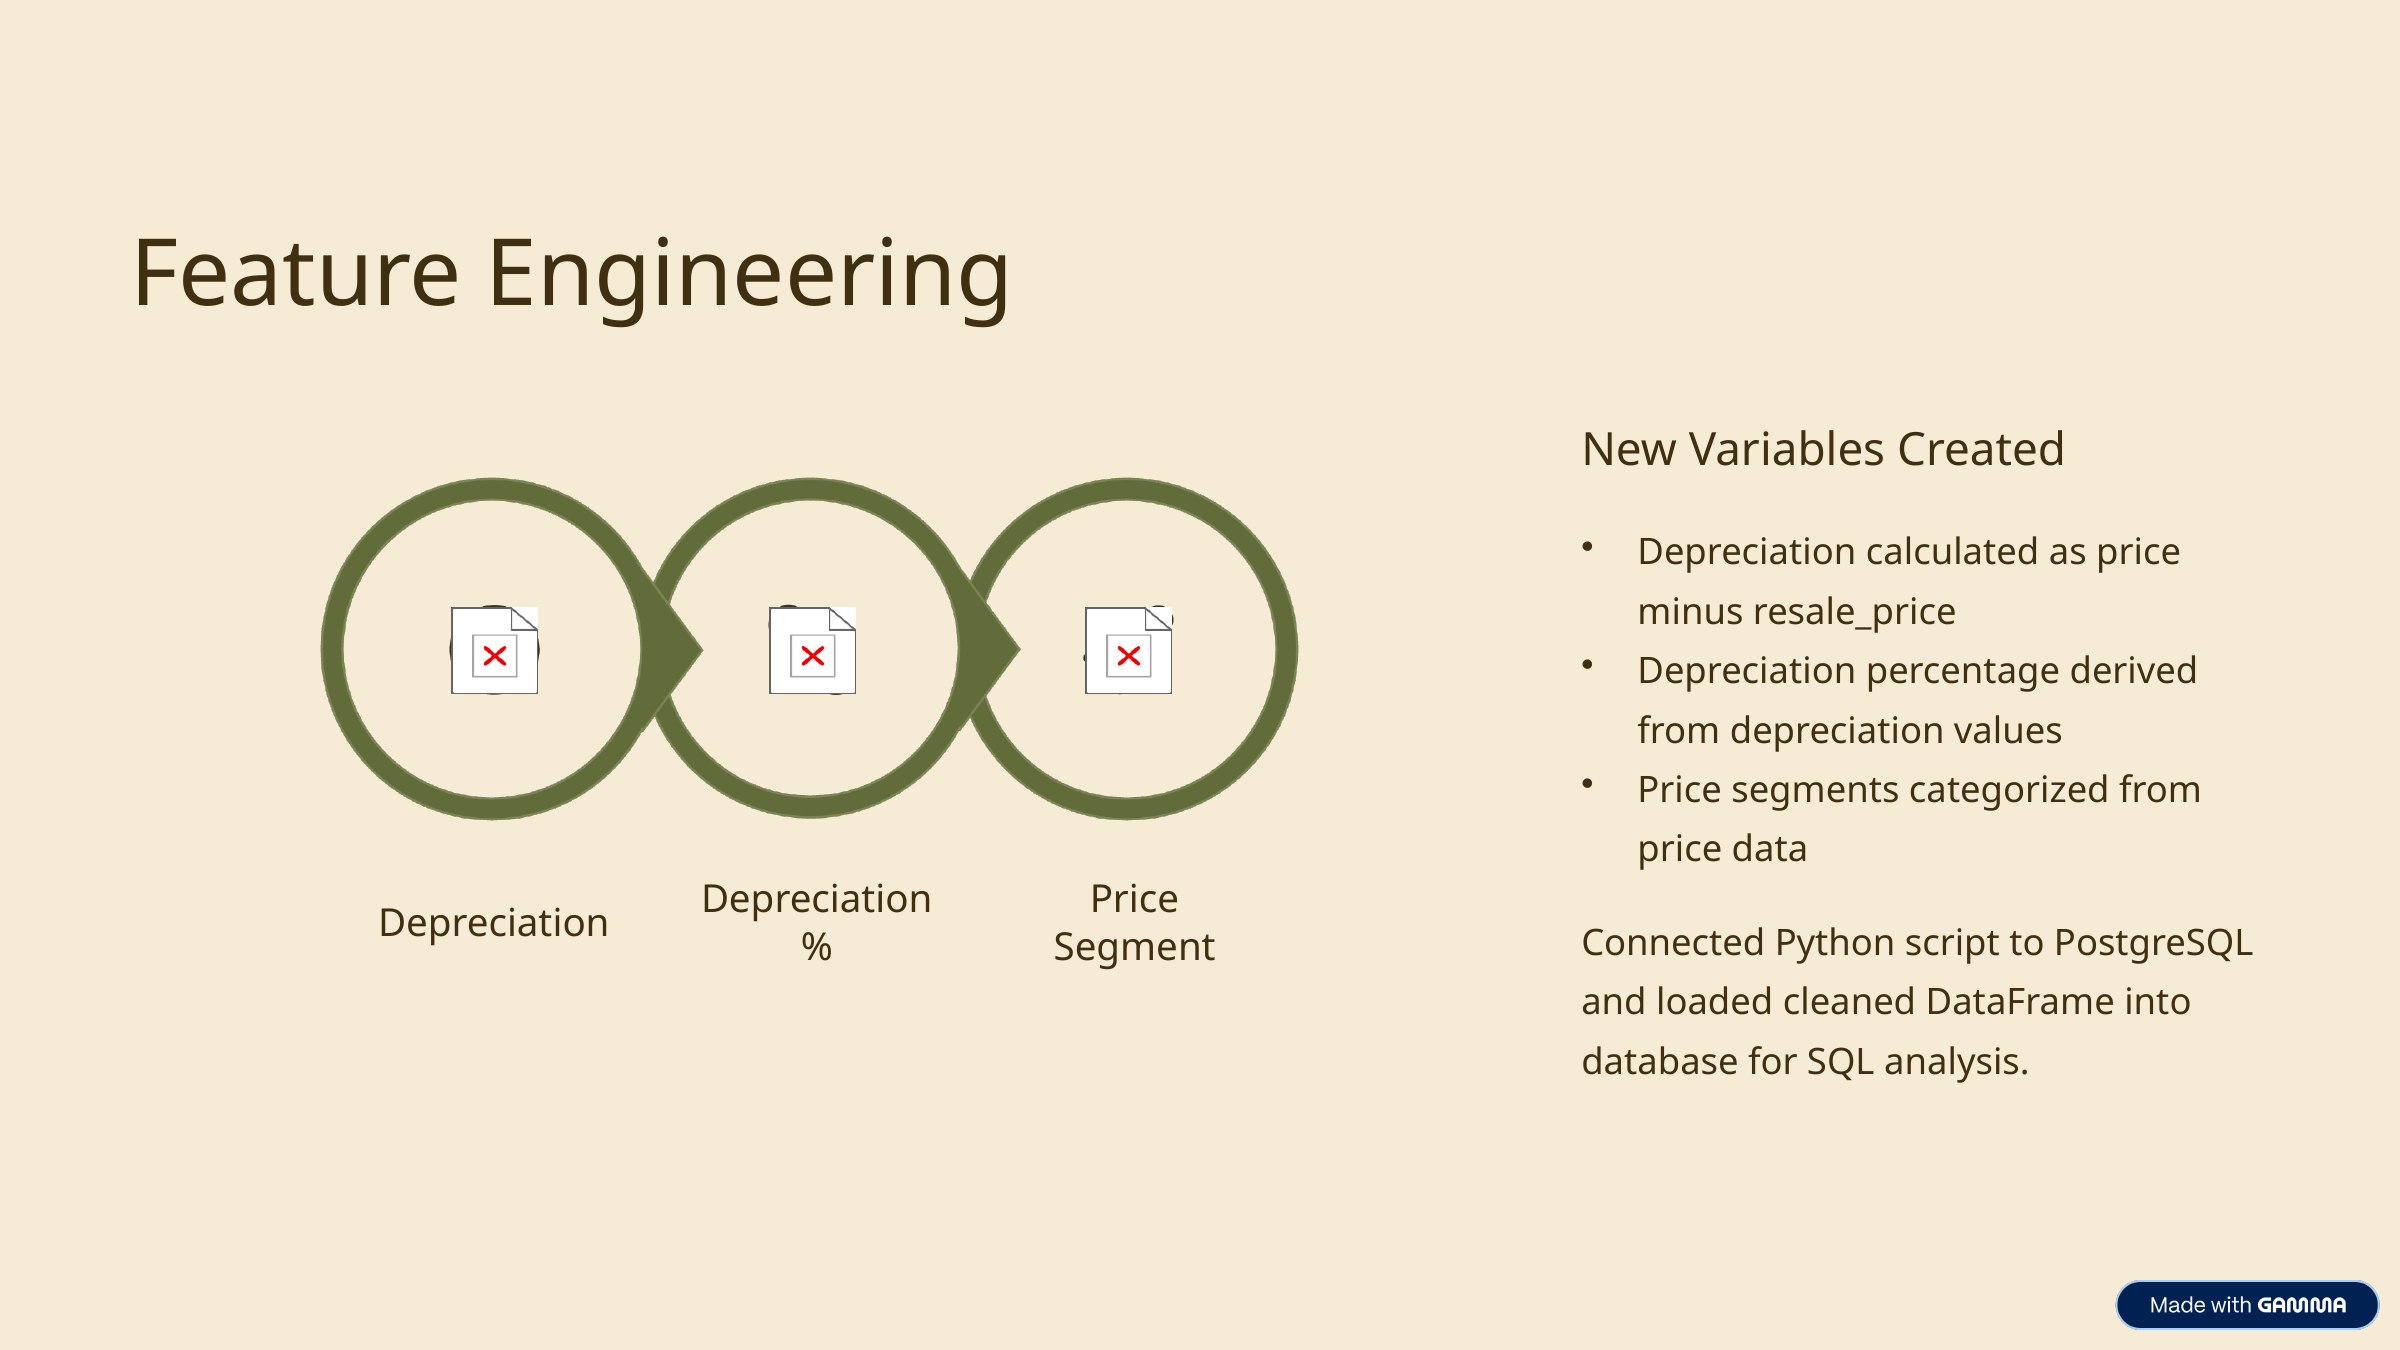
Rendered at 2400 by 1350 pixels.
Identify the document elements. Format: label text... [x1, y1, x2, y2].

picture [2106, 1271, 2389, 1339]
text_box Connected Python script to PostgreSQL and loaded cleaned DataFrame into database for SQL analysis. [1581, 903, 2271, 1083]
text_box Feature Engineering [130, 208, 1061, 325]
text_box New Variables Created [1581, 417, 2078, 476]
picture [302, 459, 1317, 1062]
text_box Depreciation calculated as price minus resale_price Depreciation percentage derived from depreciation values Price segments categorized from price data [1581, 512, 2271, 871]
